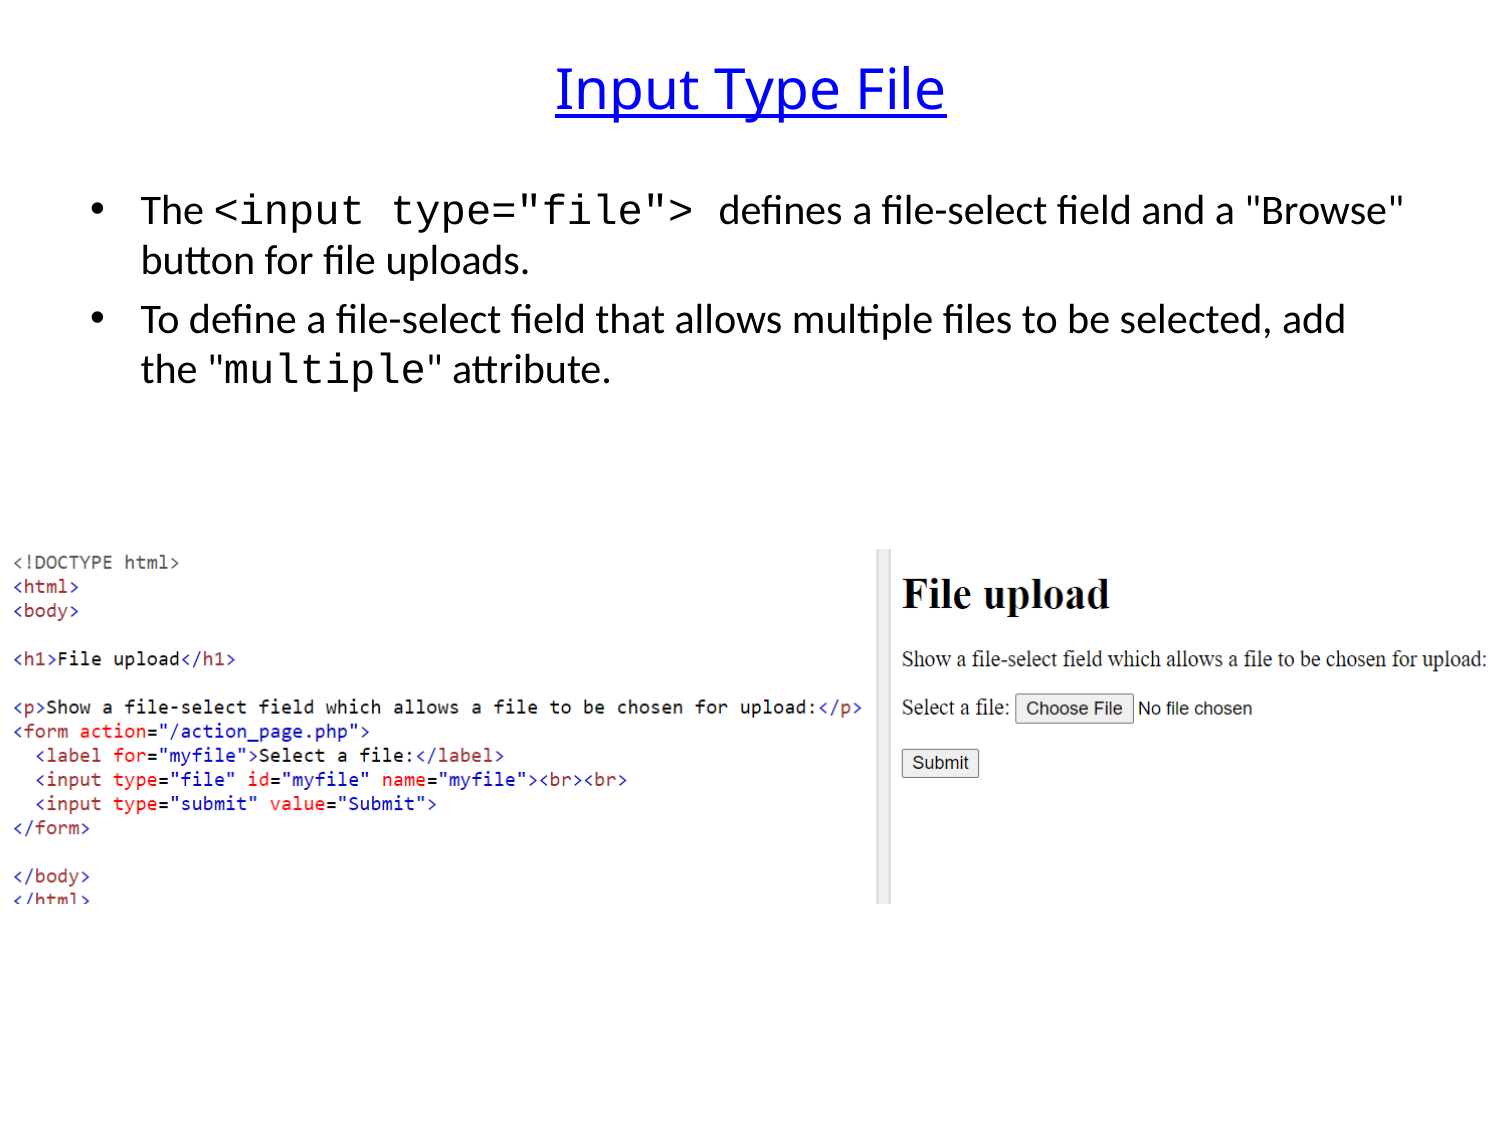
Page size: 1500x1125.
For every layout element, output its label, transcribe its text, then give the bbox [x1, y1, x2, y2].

title Input Type File [75, 45, 1425, 138]
list The <input type="file"> defines a file-select field and a "Browse" button for file uploads. To define a file-select field that allows multiple files to be selected, add the "multiple" attribute. [75, 174, 1425, 400]
picture [4, 549, 1500, 904]
